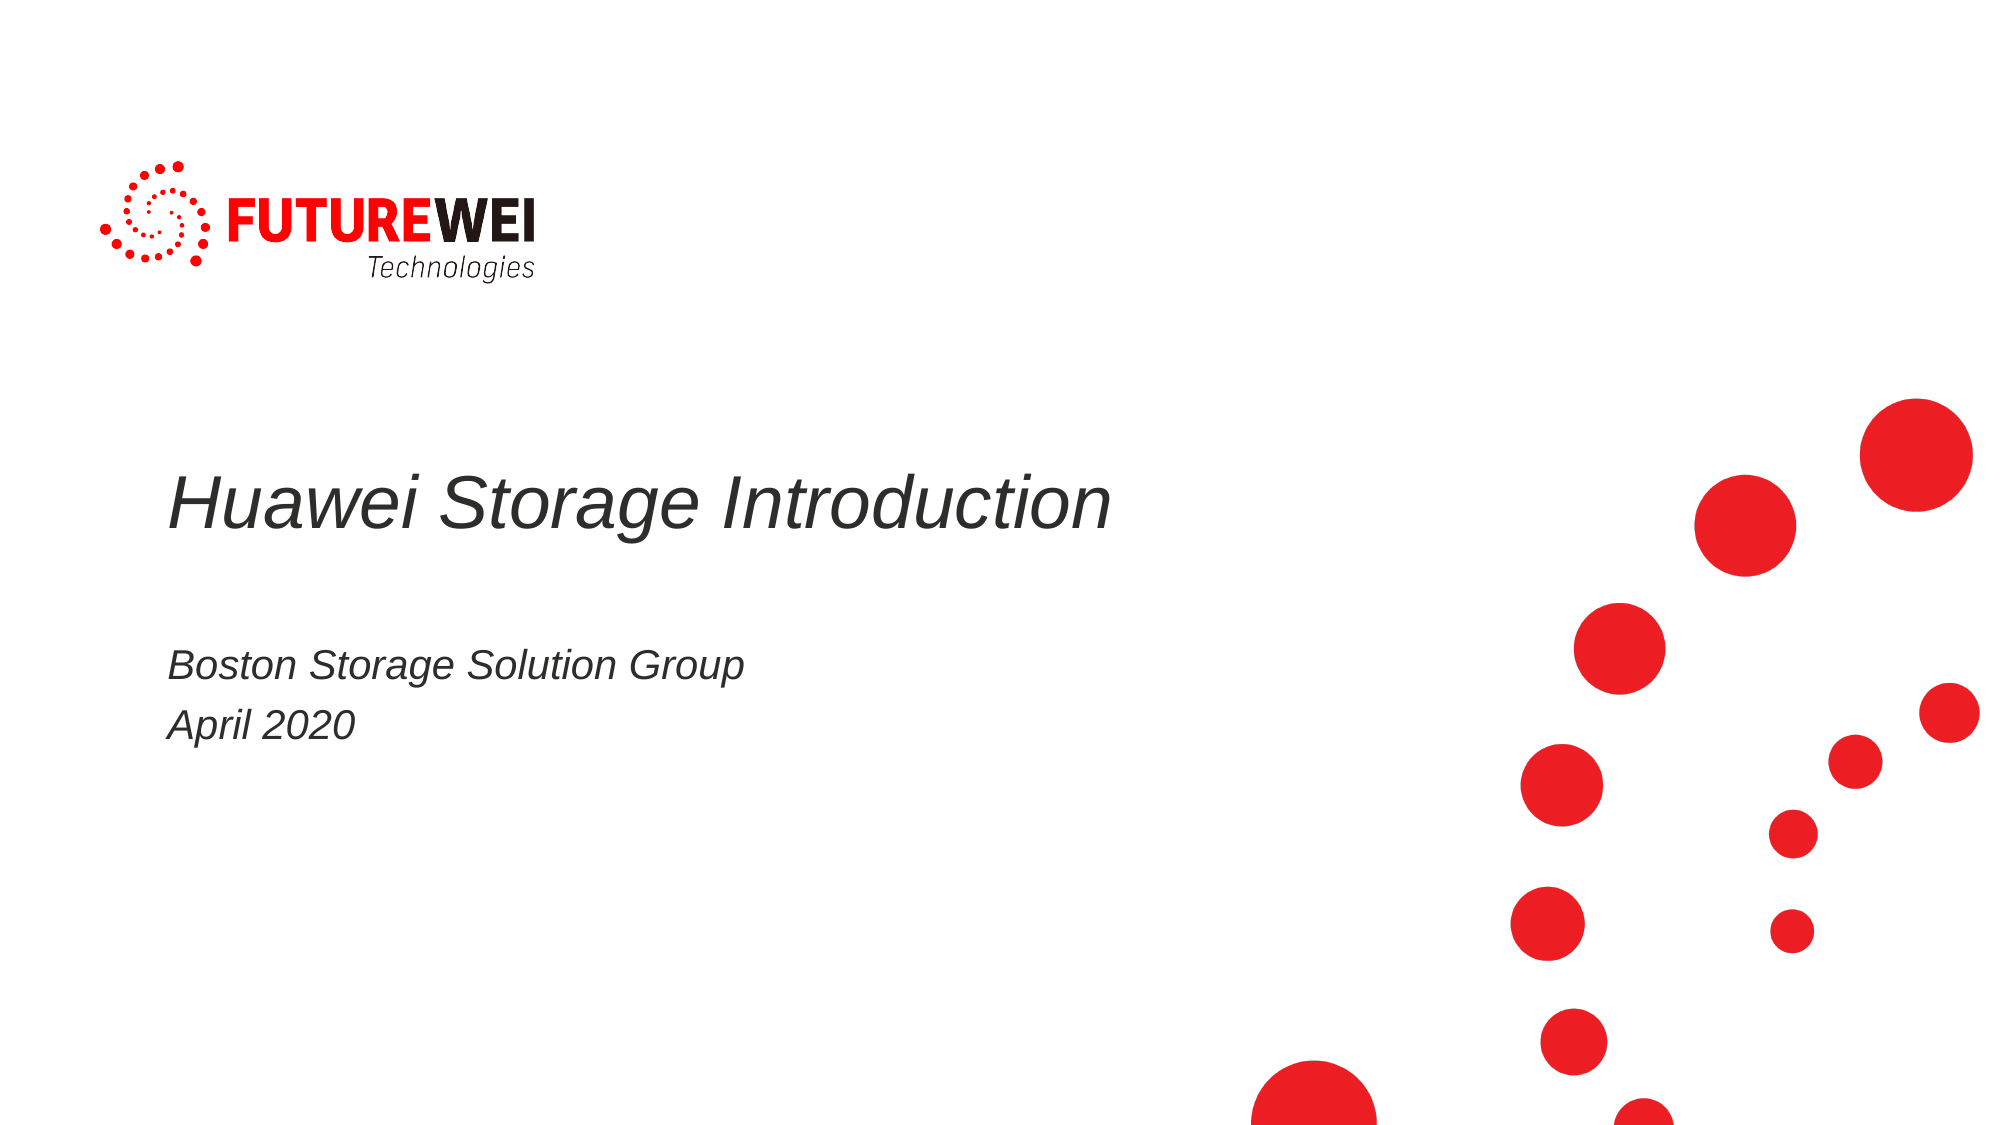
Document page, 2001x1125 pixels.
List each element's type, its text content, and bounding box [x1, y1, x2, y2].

picture [1223, 351, 2000, 1125]
title Huawei Storage Introduction Boston Storage Solution Group April 2020 [152, 449, 1688, 826]
picture [56, 117, 577, 311]
